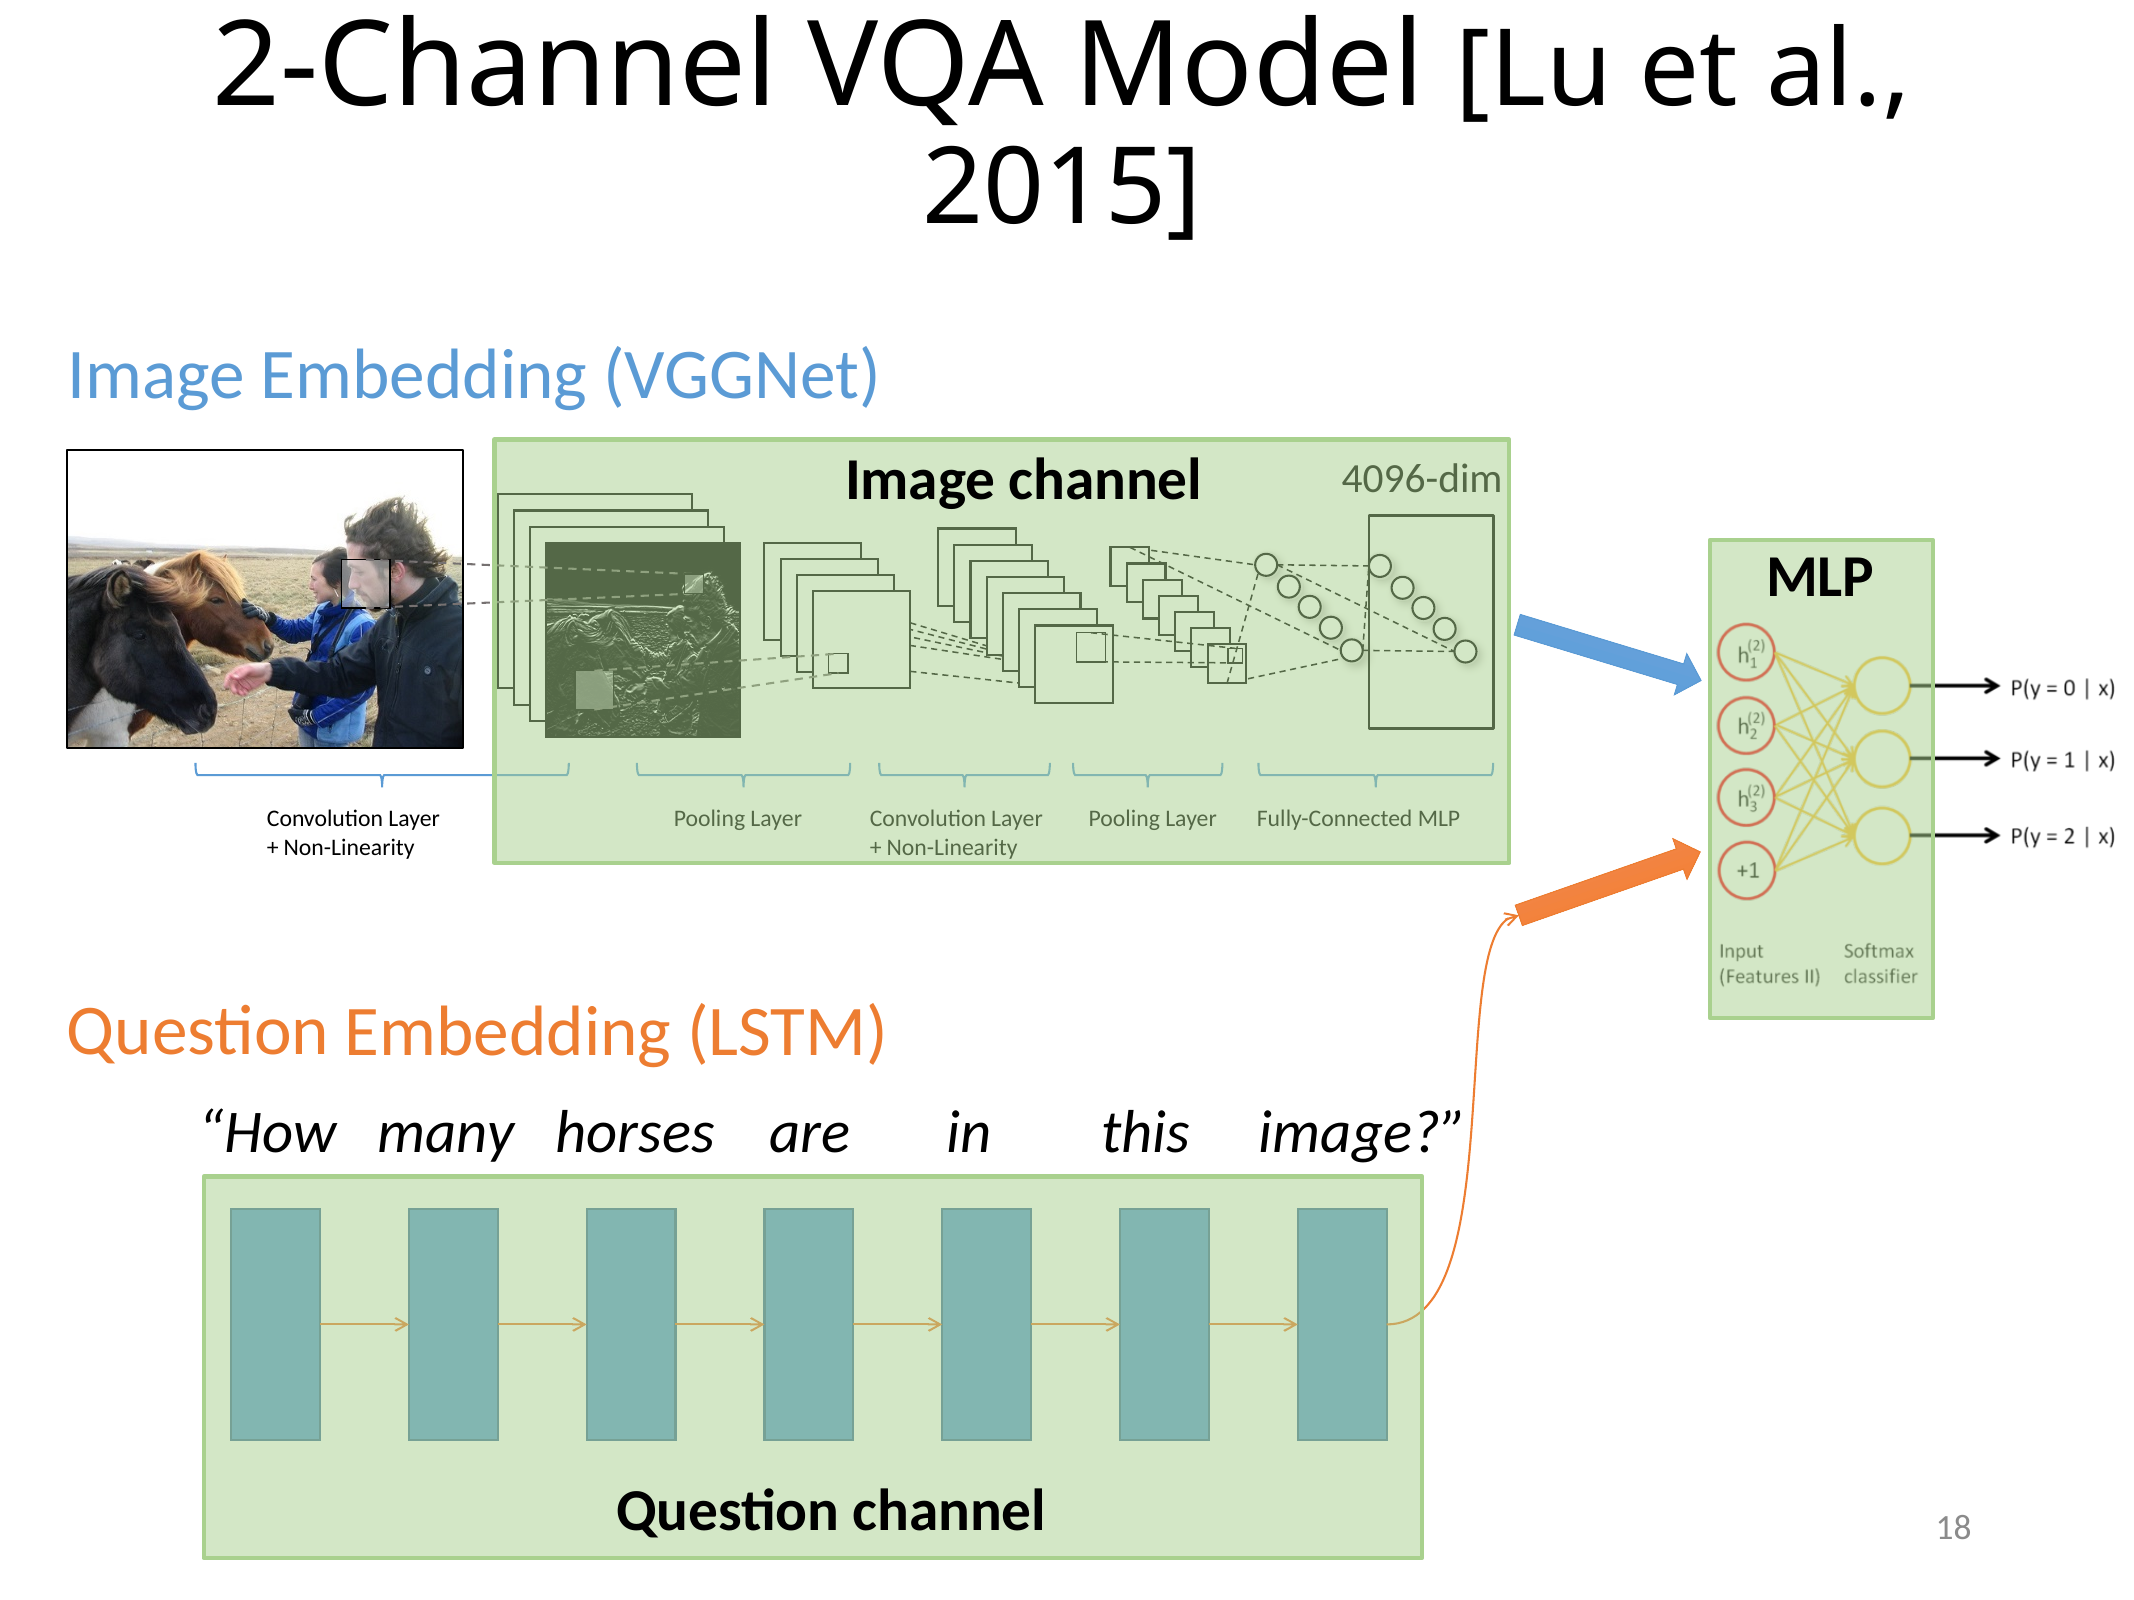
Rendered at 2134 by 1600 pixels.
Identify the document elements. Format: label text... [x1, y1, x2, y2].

slide_number 18 [1506, 1482, 1987, 1569]
text_box “How many horses are in this image?” [184, 1084, 1386, 1172]
text_box Image channel [795, 432, 1253, 443]
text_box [195, 443, 1565, 869]
text_box Question channel [585, 1463, 1078, 1550]
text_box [1386, 622, 2131, 1325]
text_box [494, 439, 795, 443]
title 2-Channel VQA Model [Lu et al., 2015] [146, 64, 1978, 186]
text_box Embedding (LSTM) [58, 976, 904, 1077]
text_box MLP [1574, 529, 2067, 616]
text_box [1253, 439, 1510, 443]
text_box [1709, 616, 1933, 622]
text_box Question [52, 975, 345, 1076]
text_box Embedding (VGGNet) [260, 319, 897, 421]
text_box Image [52, 319, 260, 421]
text_box [203, 1176, 1423, 1558]
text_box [231, 1208, 1387, 1440]
picture [67, 450, 195, 747]
